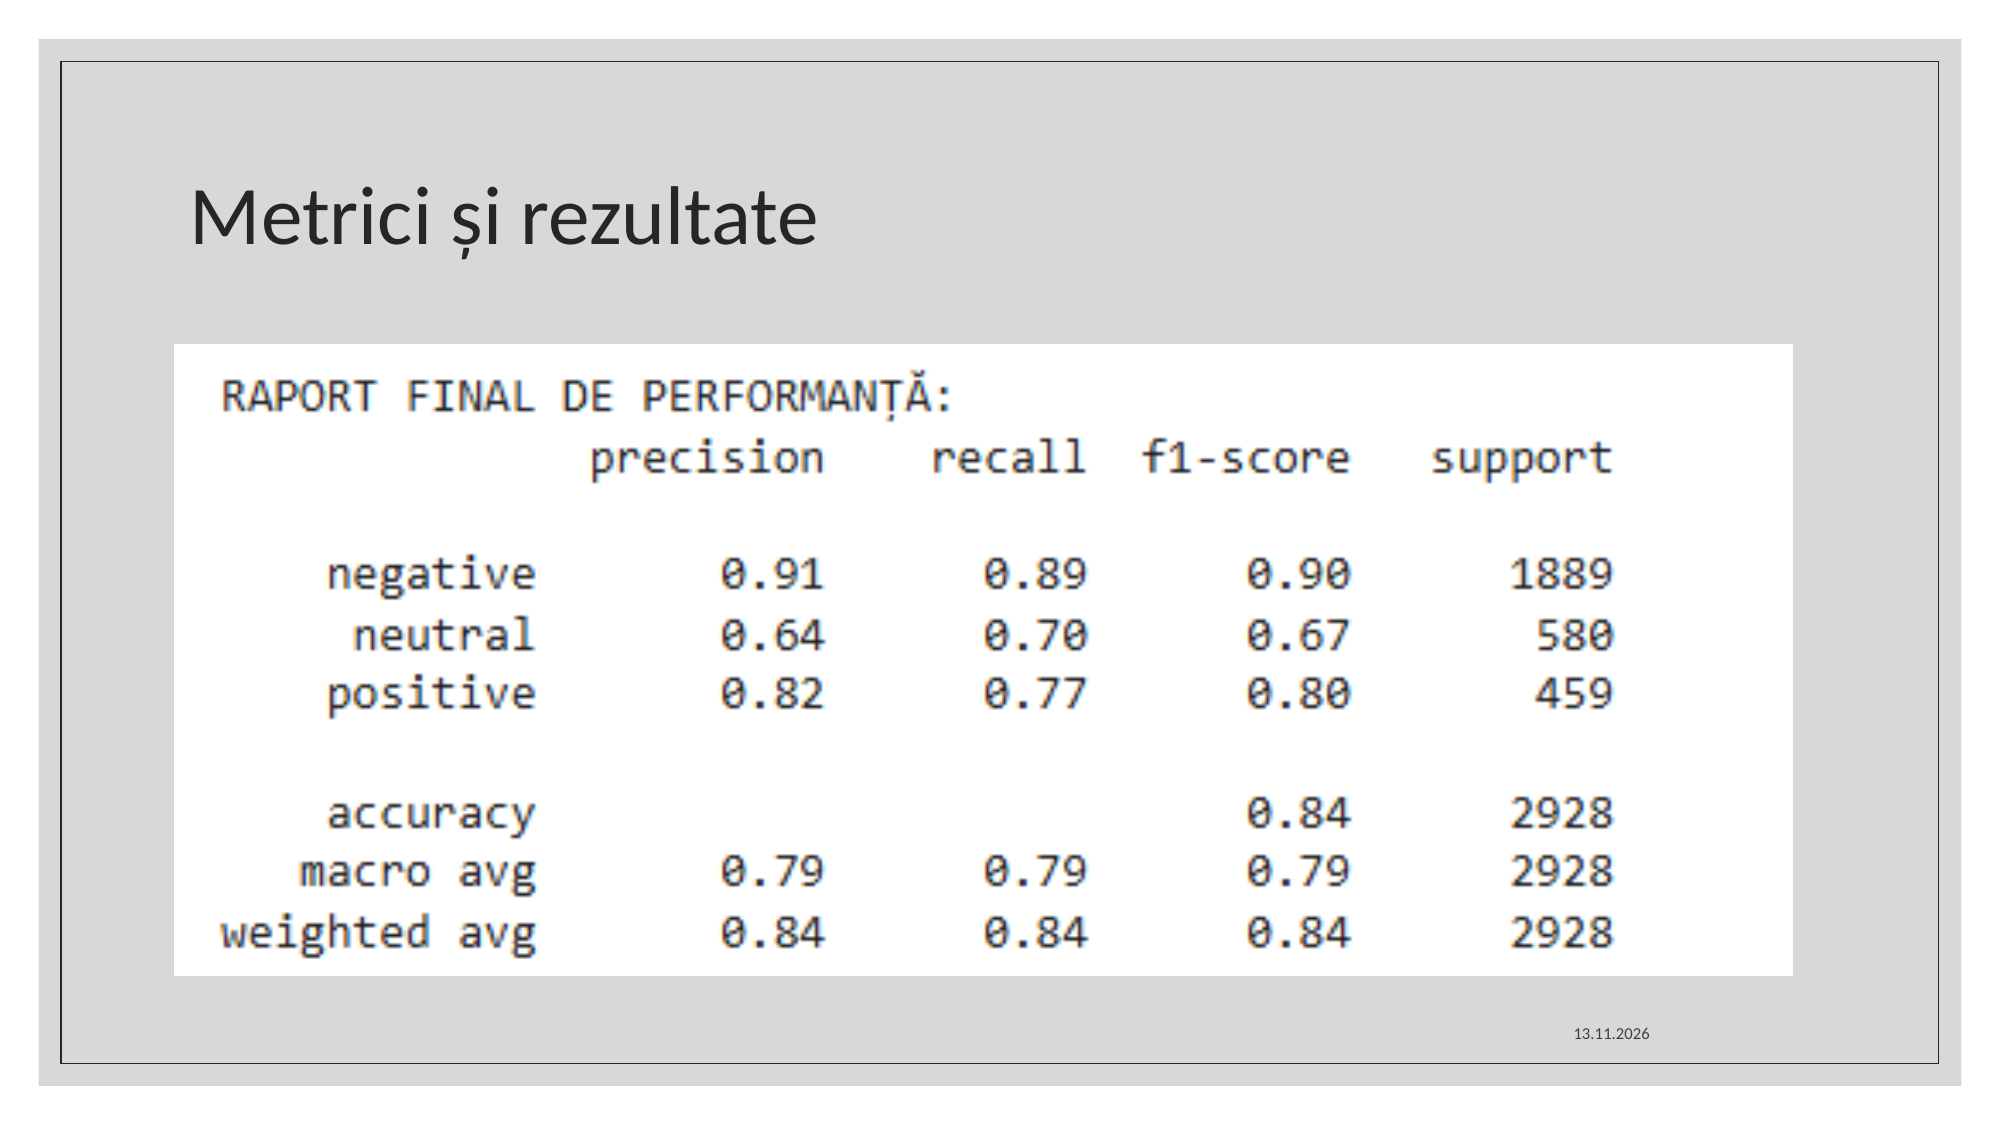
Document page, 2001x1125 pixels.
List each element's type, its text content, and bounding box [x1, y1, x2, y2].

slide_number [1190, 990, 1665, 1050]
title Metrici și rezultate [174, 105, 1825, 331]
picture [174, 344, 1794, 976]
